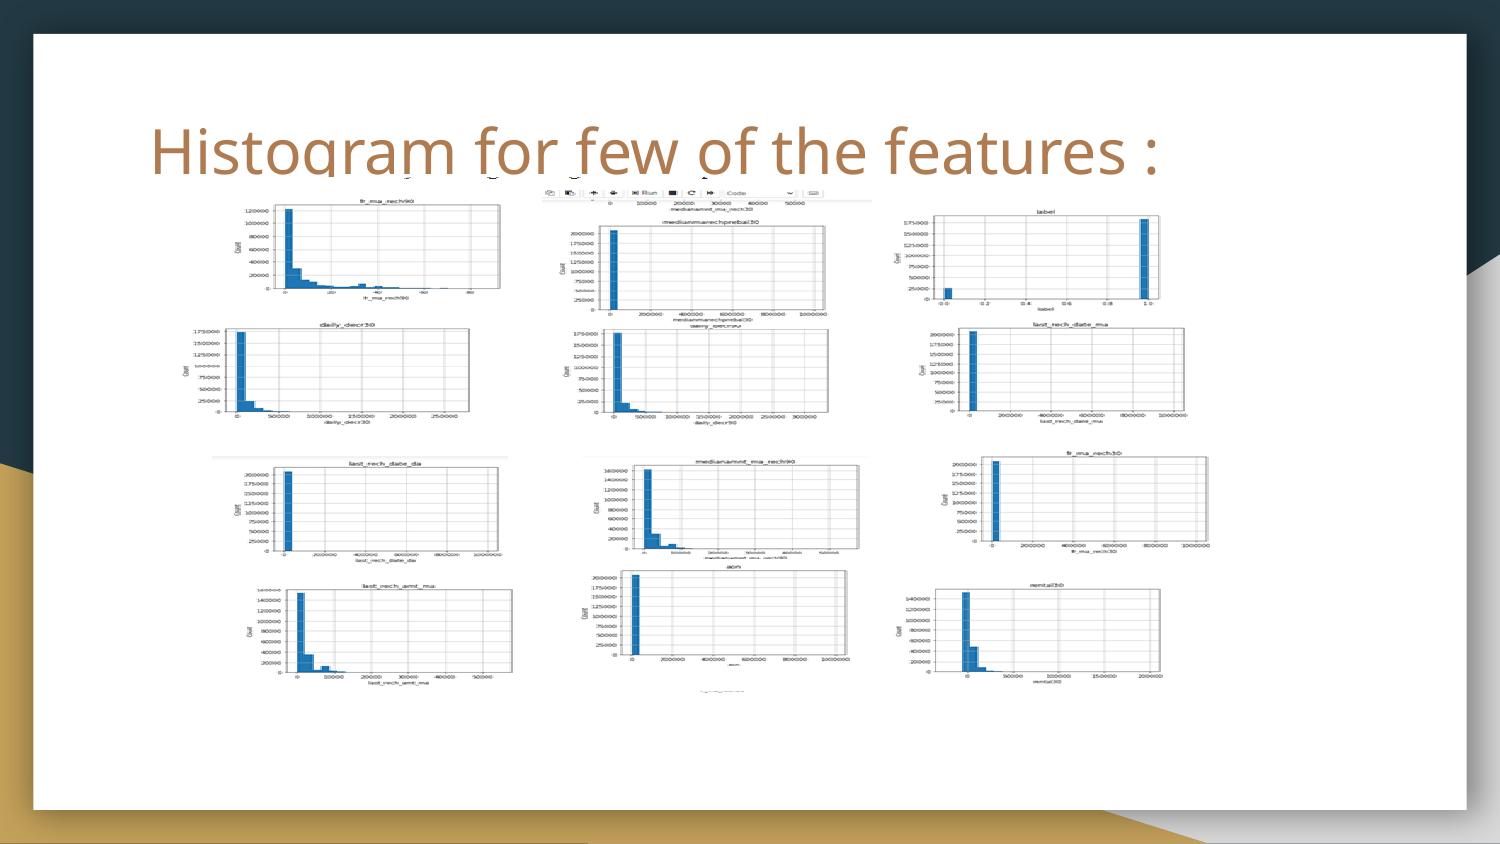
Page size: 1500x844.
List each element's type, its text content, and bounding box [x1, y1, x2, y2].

picture [120, 177, 1323, 697]
title Histogram for few of the features : [134, 96, 1366, 198]
